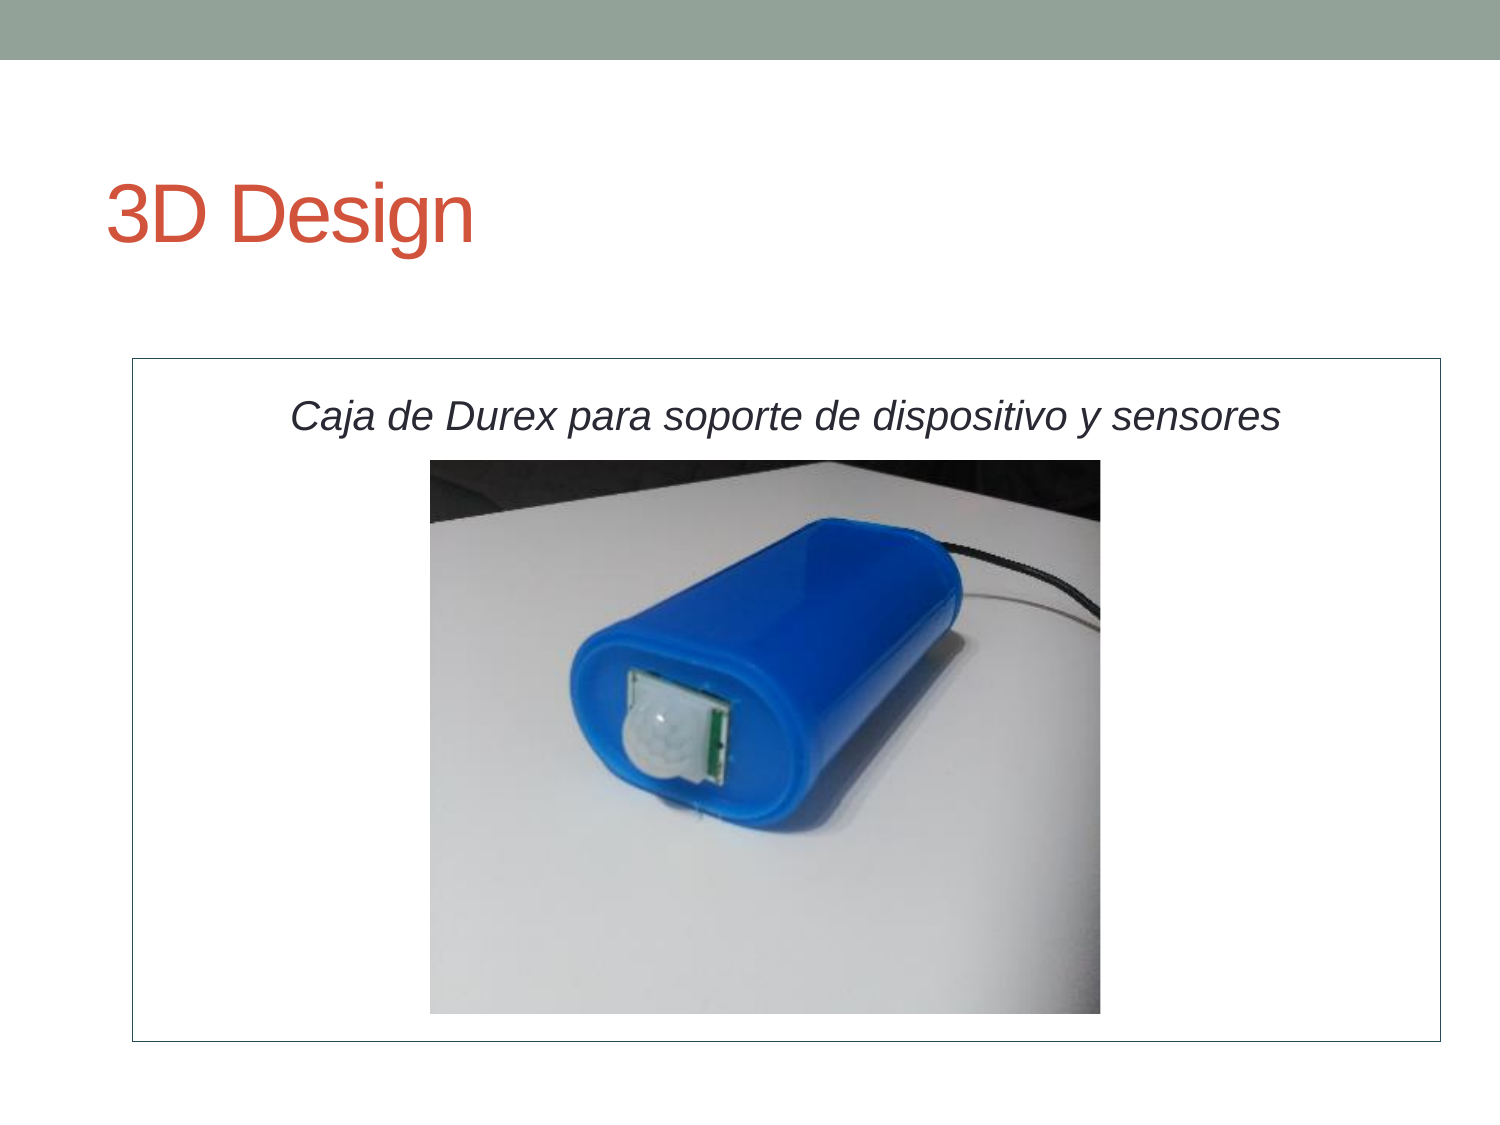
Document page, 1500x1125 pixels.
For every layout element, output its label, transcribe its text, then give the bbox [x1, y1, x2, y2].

picture [429, 459, 1101, 1015]
text_box Caja de Durex para soporte de dispositivo y sensores [132, 358, 1441, 1042]
title 3D Design [90, 128, 1441, 291]
